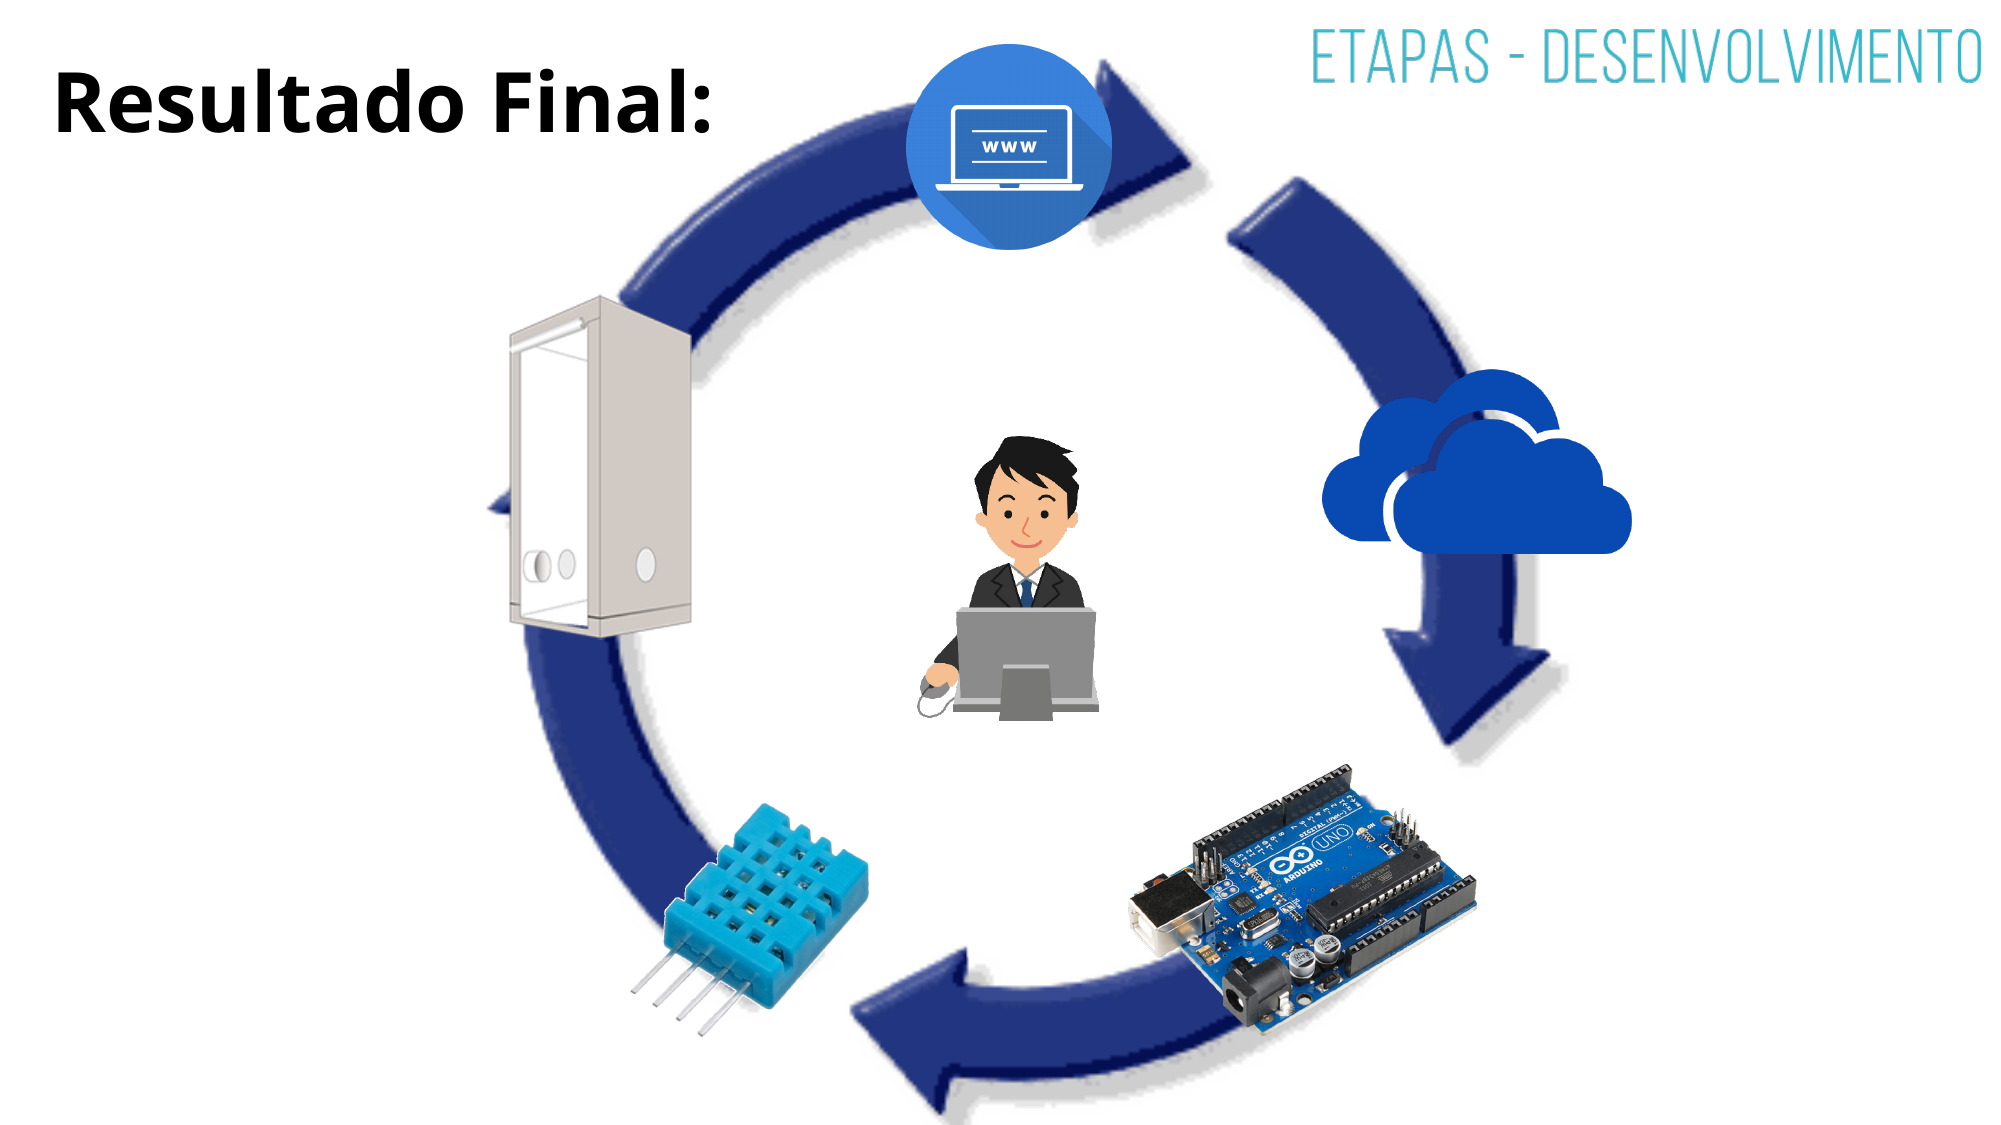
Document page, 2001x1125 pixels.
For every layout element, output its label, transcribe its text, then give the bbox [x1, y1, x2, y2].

text_box Resultado Final: [36, 41, 730, 157]
picture [0, 0, 2001, 1125]
